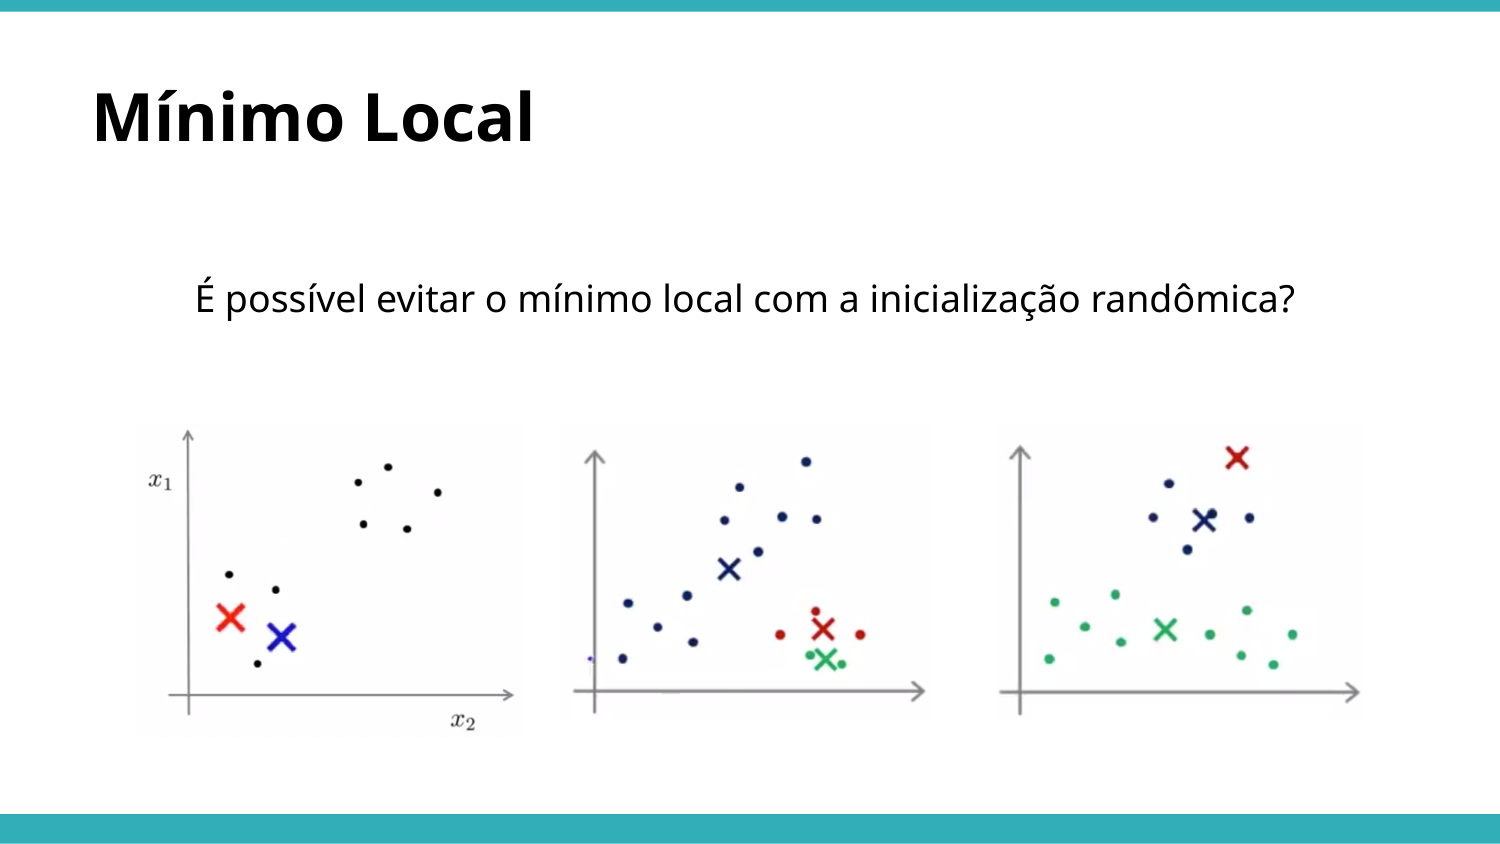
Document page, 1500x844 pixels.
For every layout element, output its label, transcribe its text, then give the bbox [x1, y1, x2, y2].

picture [559, 421, 930, 723]
text_box É possível evitar o mínimo local com a inicialização randômica? [179, 267, 1312, 328]
text_box Mínimo Local [76, 67, 1223, 162]
picture [135, 421, 523, 738]
picture [997, 422, 1365, 724]
